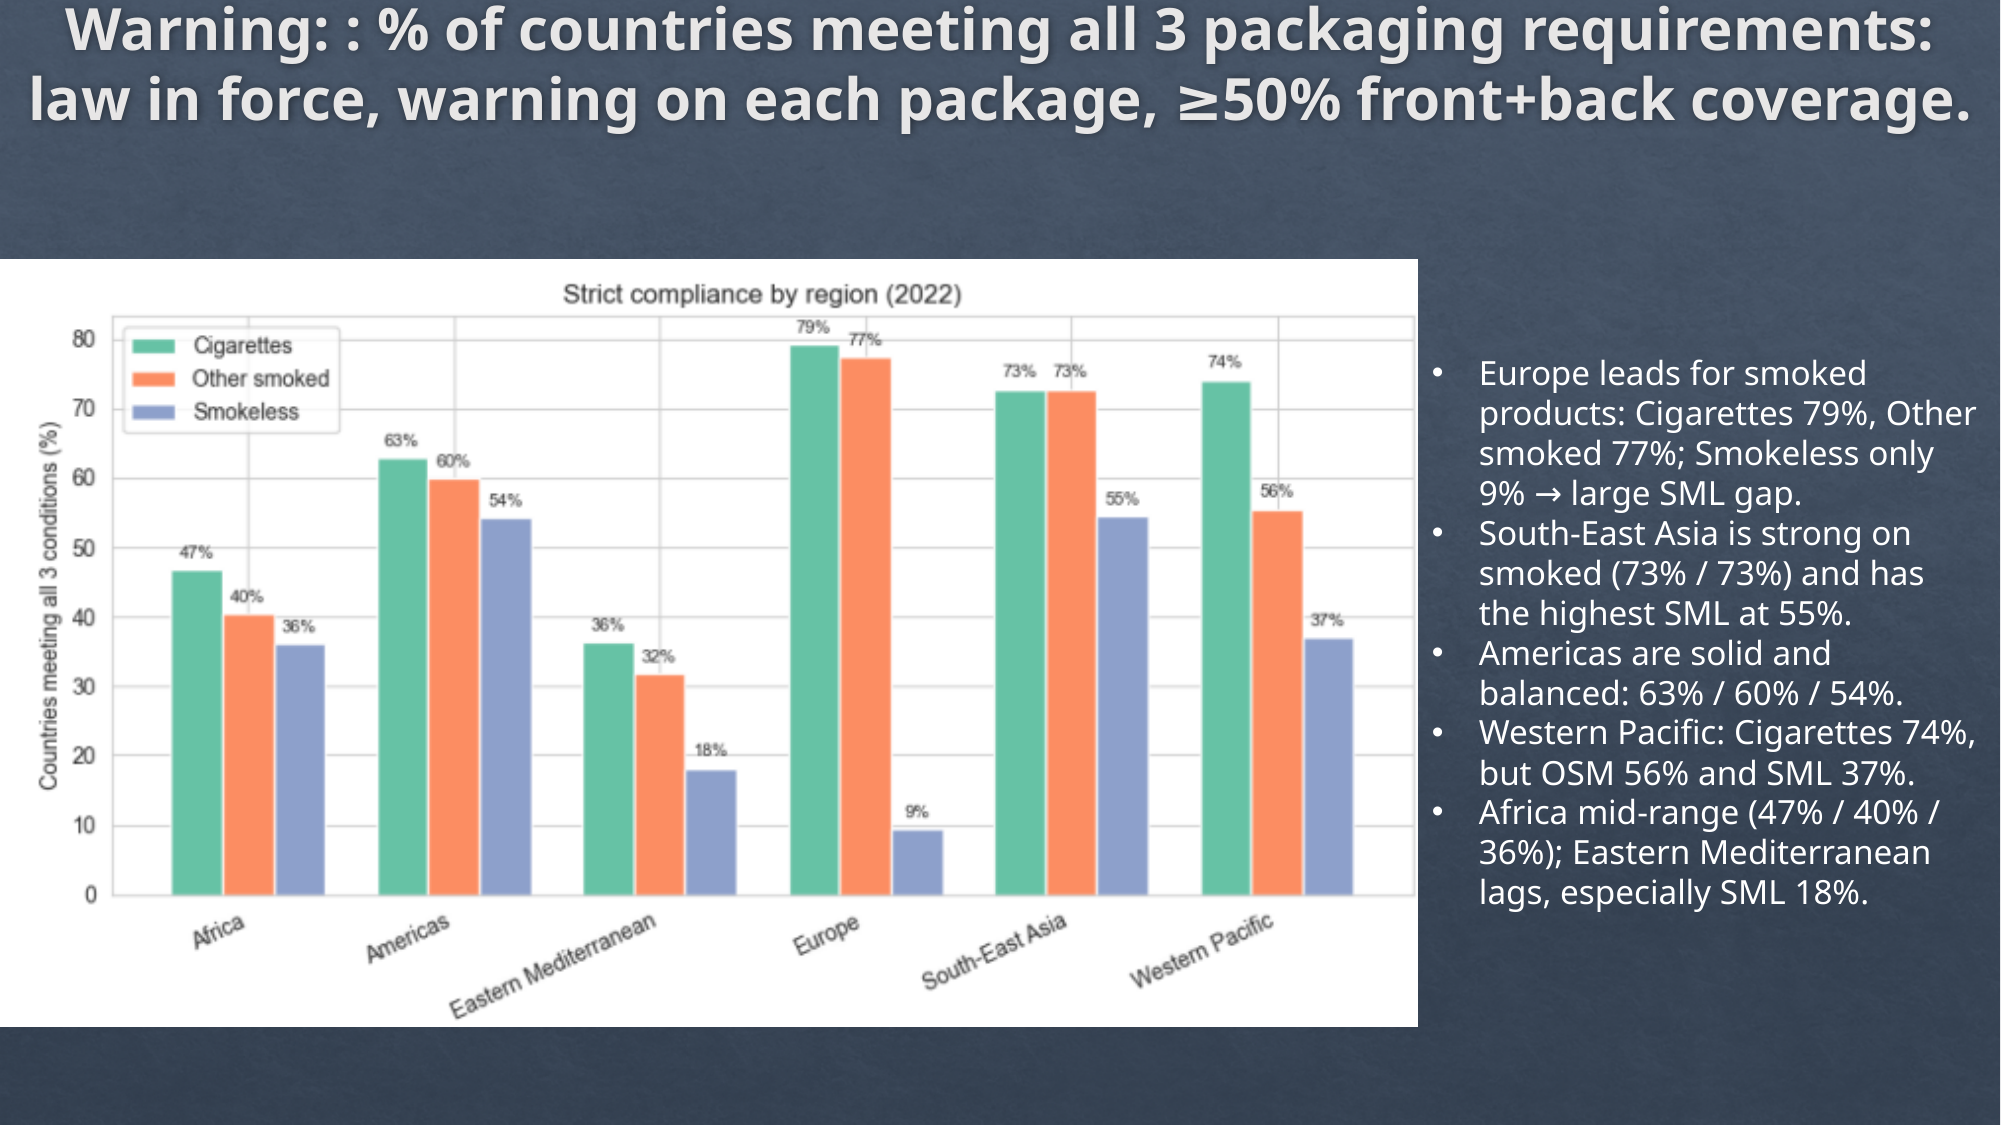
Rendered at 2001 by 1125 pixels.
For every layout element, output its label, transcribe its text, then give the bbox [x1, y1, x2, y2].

title Warning: : % of countries meeting all 3 packaging requirements: law in force, warning on each package, ≥50% front+back coverage. [0, 0, 2000, 125]
text_box Europe leads for smoked products: Cigarettes 79%, Other smoked 77%; Smokeless only 9% → large SML gap. South-East Asia is strong on smoked (73% / 73%) and has the highest SML at 55%. Americas are solid and balanced: 63% / 60% / 54%. Western Pacific: Cigarettes 74%, but OSM 56% and SML 37%. Africa mid-range (47% / 40% / 36%); Eastern Mediterranean lags, especially SML 18%. [1426, 345, 2000, 919]
picture [0, 259, 1418, 1027]
